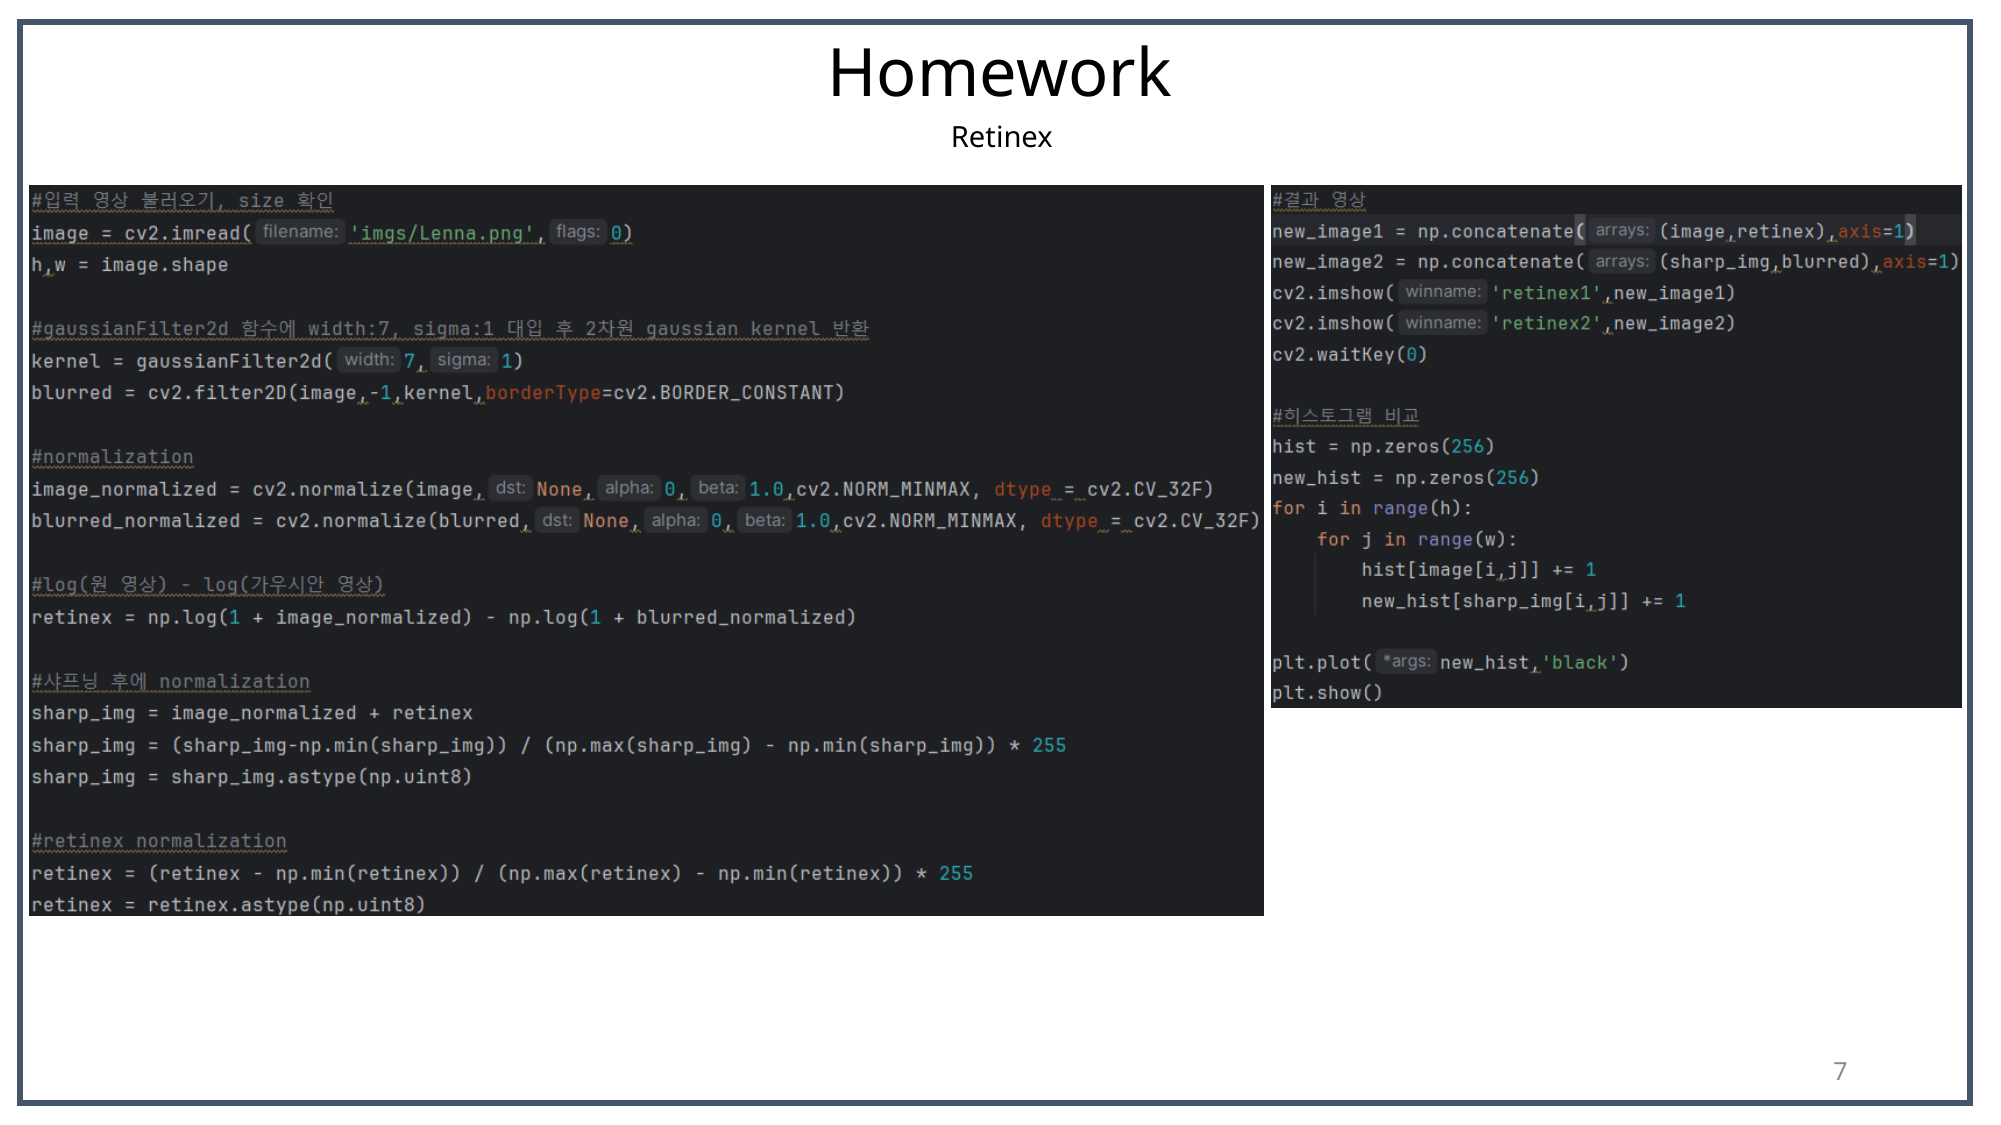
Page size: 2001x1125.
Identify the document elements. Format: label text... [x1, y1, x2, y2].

text_box Retinex [458, 111, 1546, 161]
picture [29, 185, 1264, 916]
picture [1271, 185, 1962, 708]
text_box [19, 21, 1971, 1104]
slide_number 7 [1412, 1042, 1863, 1103]
